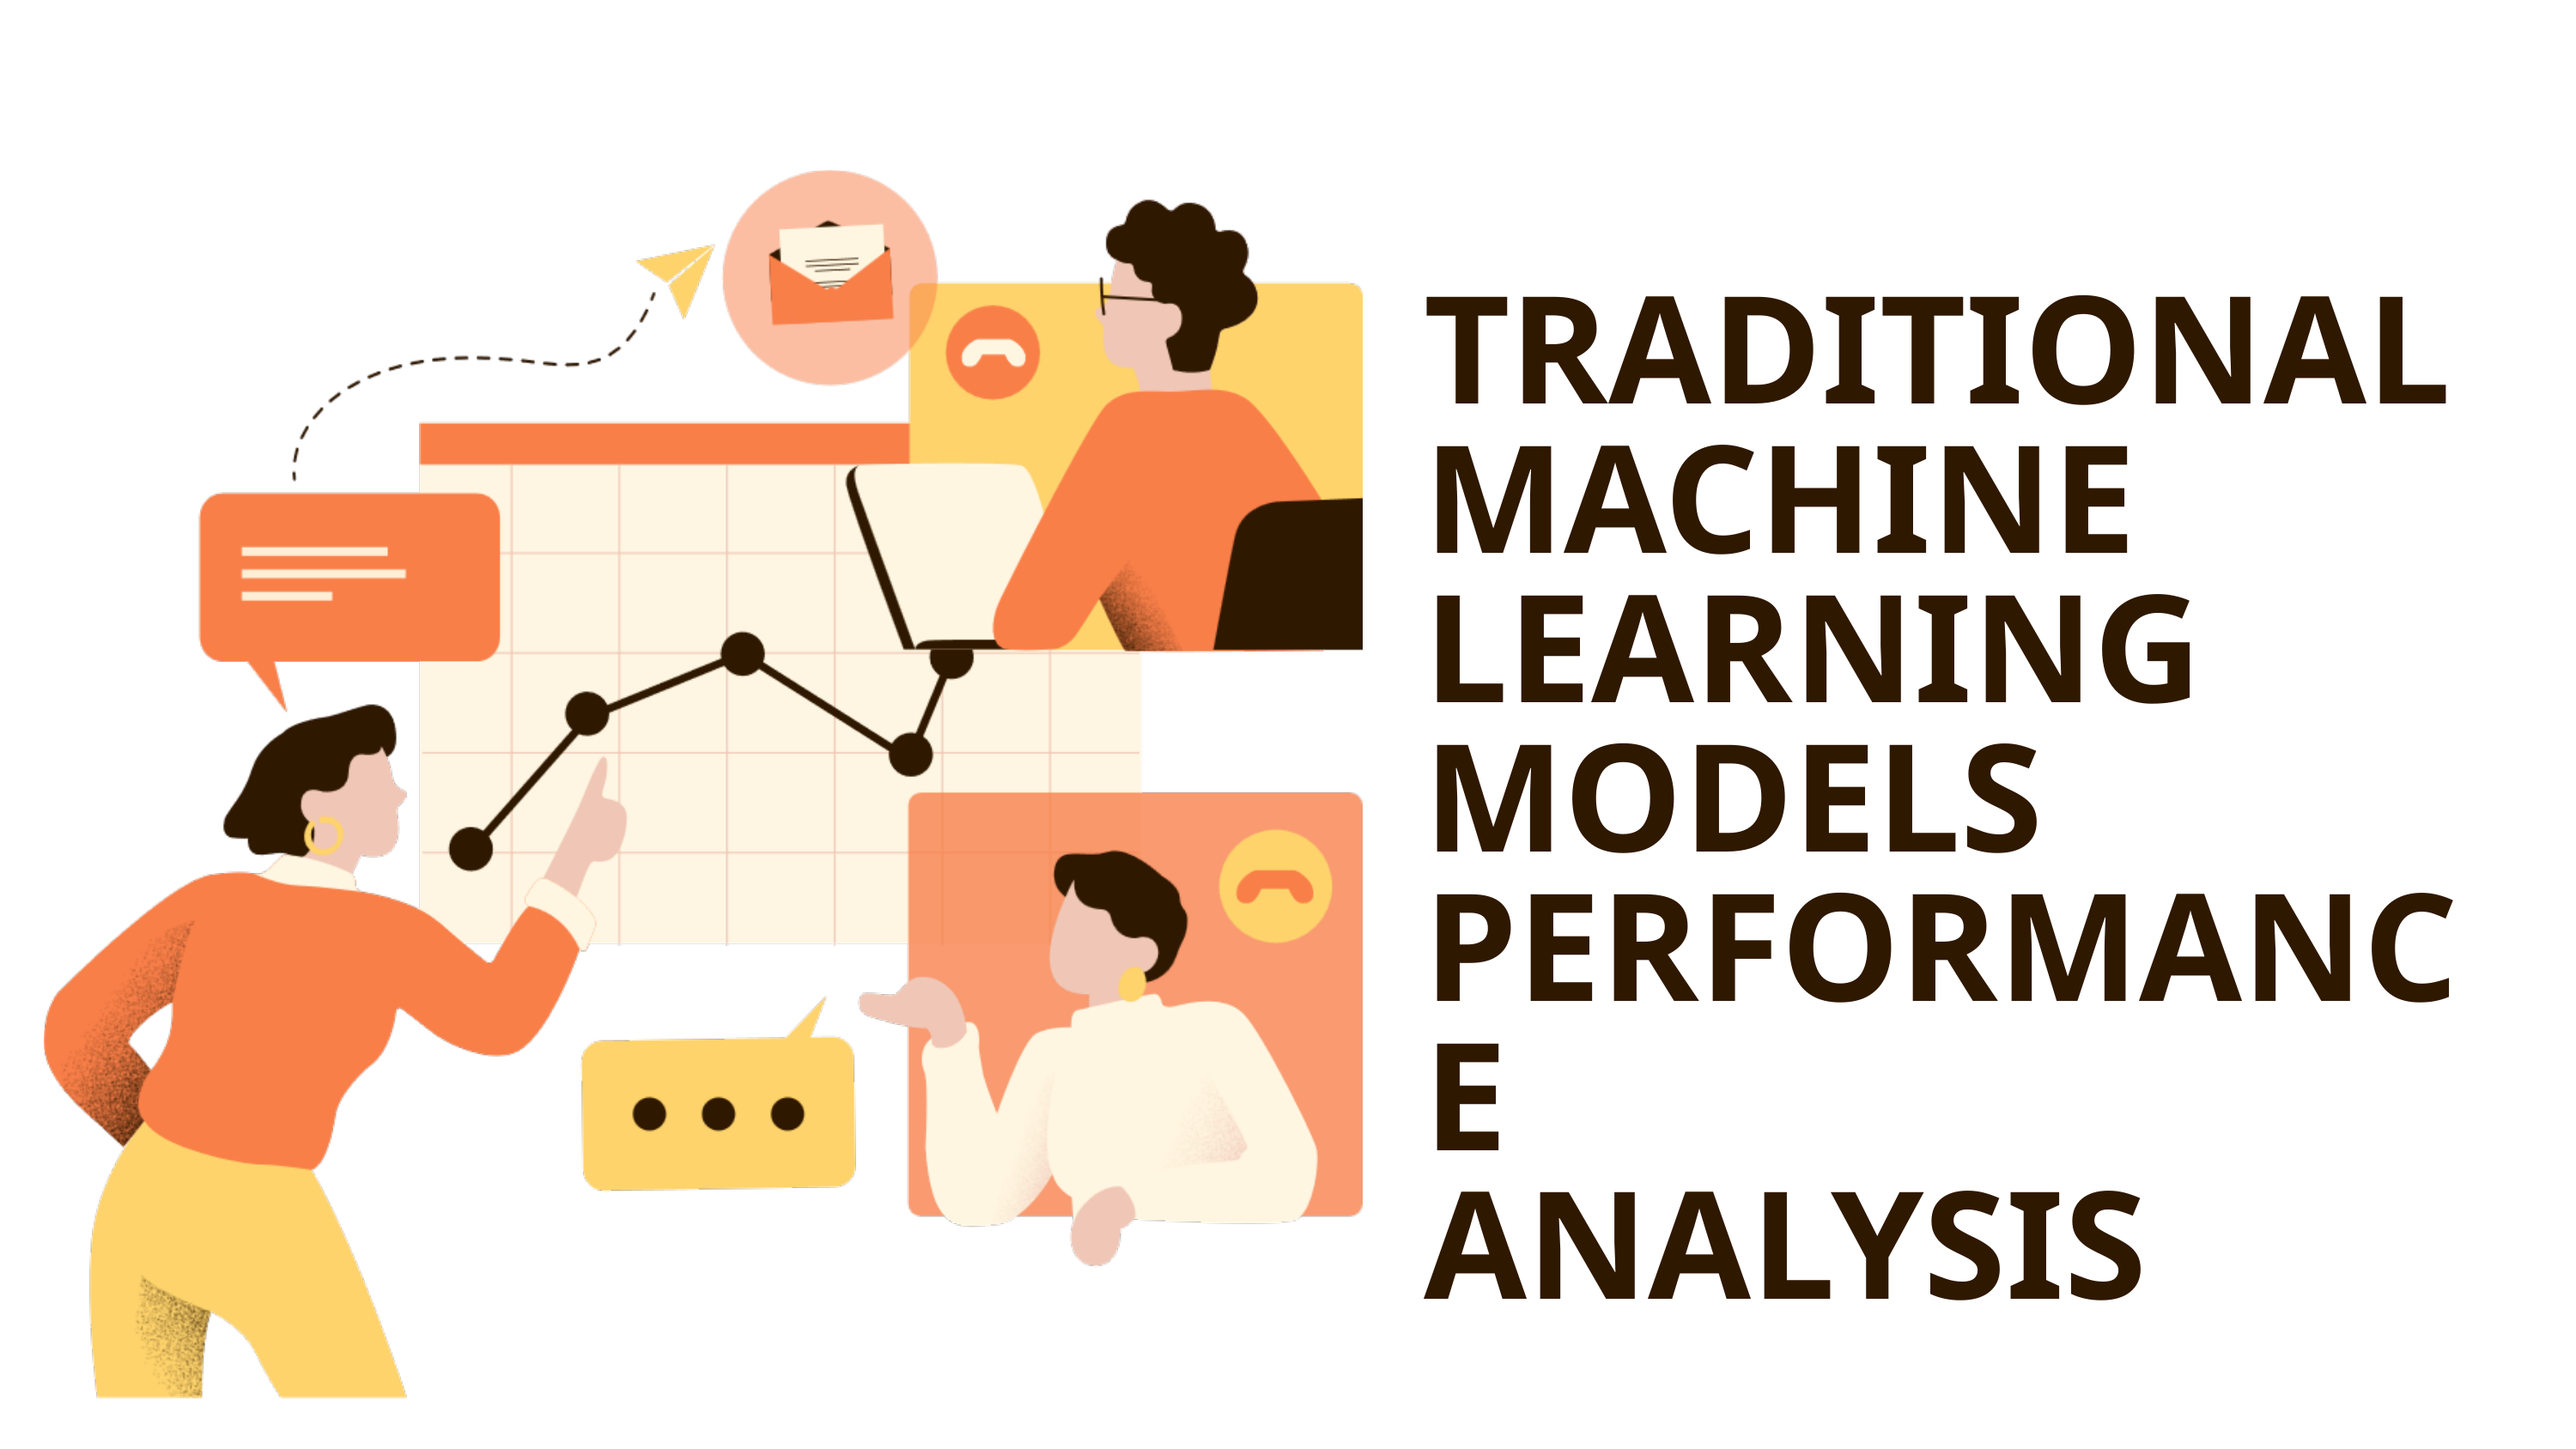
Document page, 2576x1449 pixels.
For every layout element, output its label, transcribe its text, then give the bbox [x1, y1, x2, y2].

text_box TRADITIONAL MACHINE LEARNING MODELS PERFORMANCE ANALYSIS [1424, 284, 2537, 1330]
text_box [44, 170, 1363, 1398]
